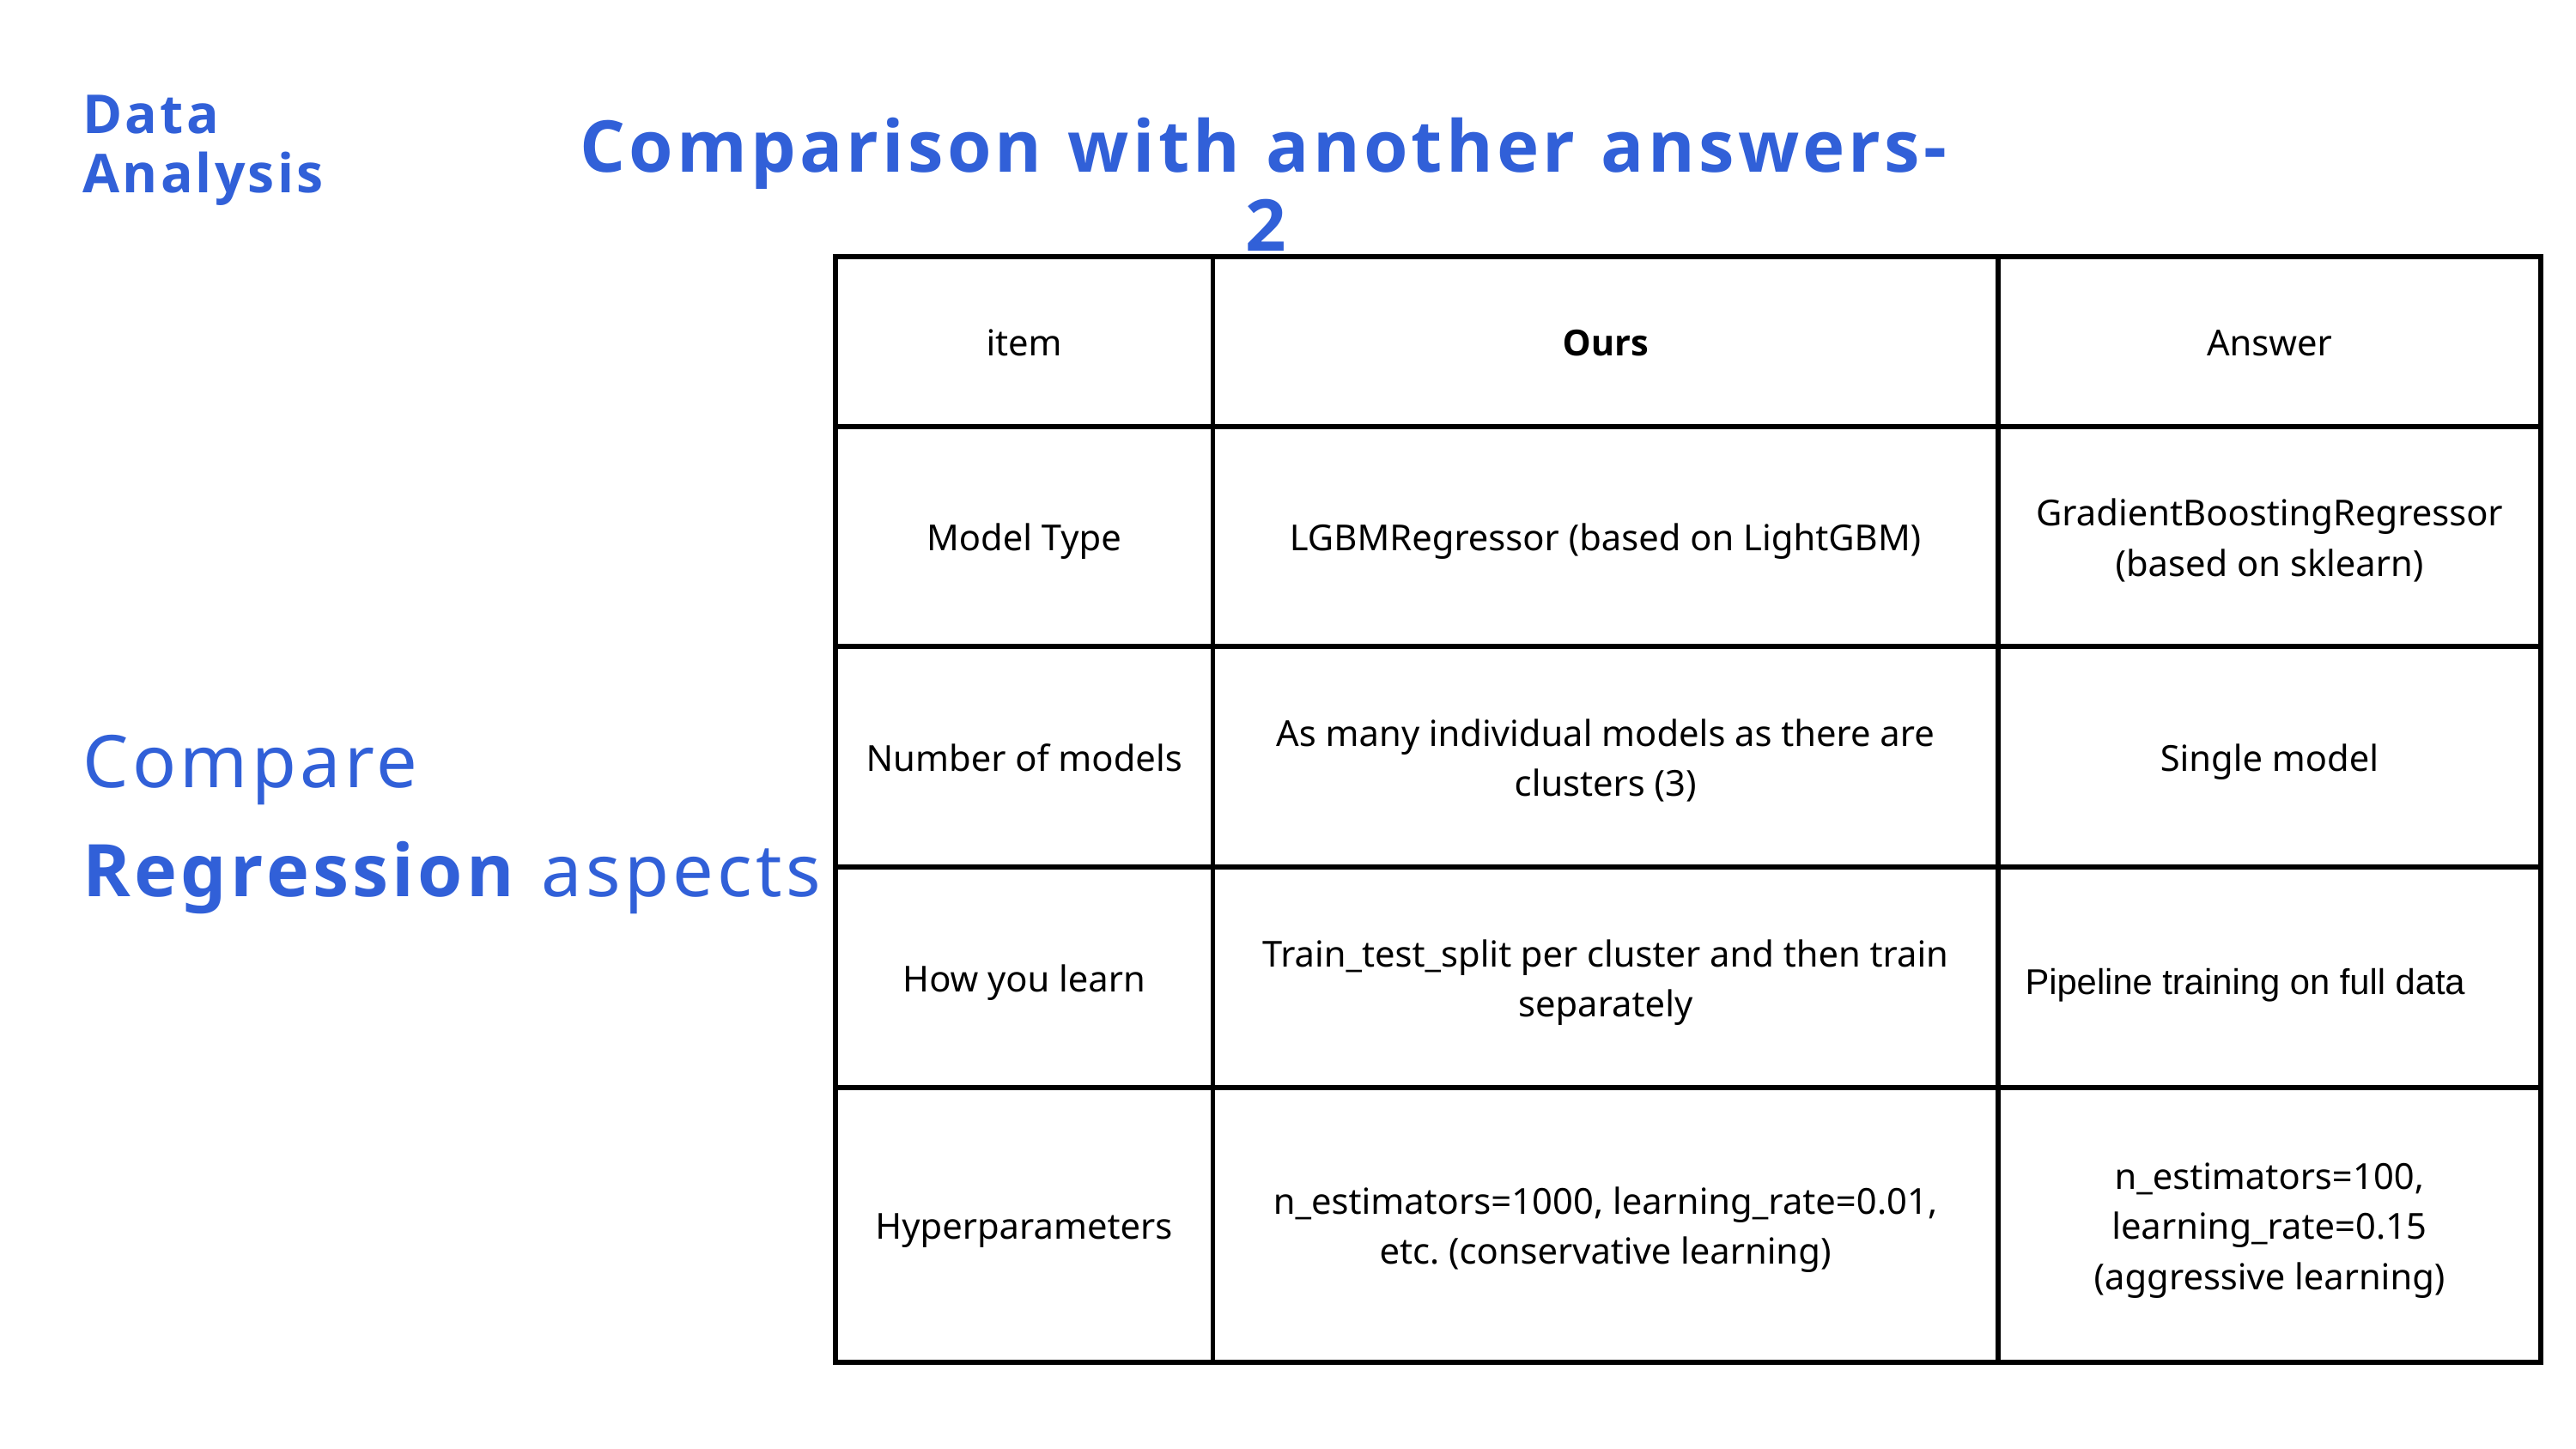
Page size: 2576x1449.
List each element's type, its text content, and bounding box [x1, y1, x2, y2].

table_cell Train_test_split per cluster and then train separately [1215, 870, 1996, 1085]
table_cell Pipeline training on full data [2001, 870, 2538, 1085]
table_cell n_estimators=100, learning_rate=0.15 (aggressive learning) [2001, 1090, 2538, 1360]
table_cell How you learn [838, 870, 1211, 1085]
text_box Comparison with another answers-2 [564, 107, 1968, 265]
table_cell As many individual models as there are clusters (3) [1215, 649, 1996, 864]
table_cell n_estimators=1000, learning_rate=0.01, etc. (conservative learning) [1215, 1090, 1996, 1360]
table_cell Single model [2001, 649, 2538, 864]
table_cell Model Type [838, 429, 1211, 644]
table_cell LGBMRegressor (based on LightGBM) [1215, 429, 1996, 644]
table_header item [838, 265, 1211, 424]
table_cell Number of models [838, 649, 1211, 864]
text_box Data Analysis [82, 85, 474, 203]
table_cell GradientBoostingRegressor (based on sklearn) [2001, 429, 2538, 644]
table_header Ours [1215, 259, 1996, 424]
table_cell Hyperparameters [838, 1090, 1211, 1360]
text_box Compare Regression aspects [82, 693, 855, 912]
table_header Answer [2001, 259, 2538, 424]
